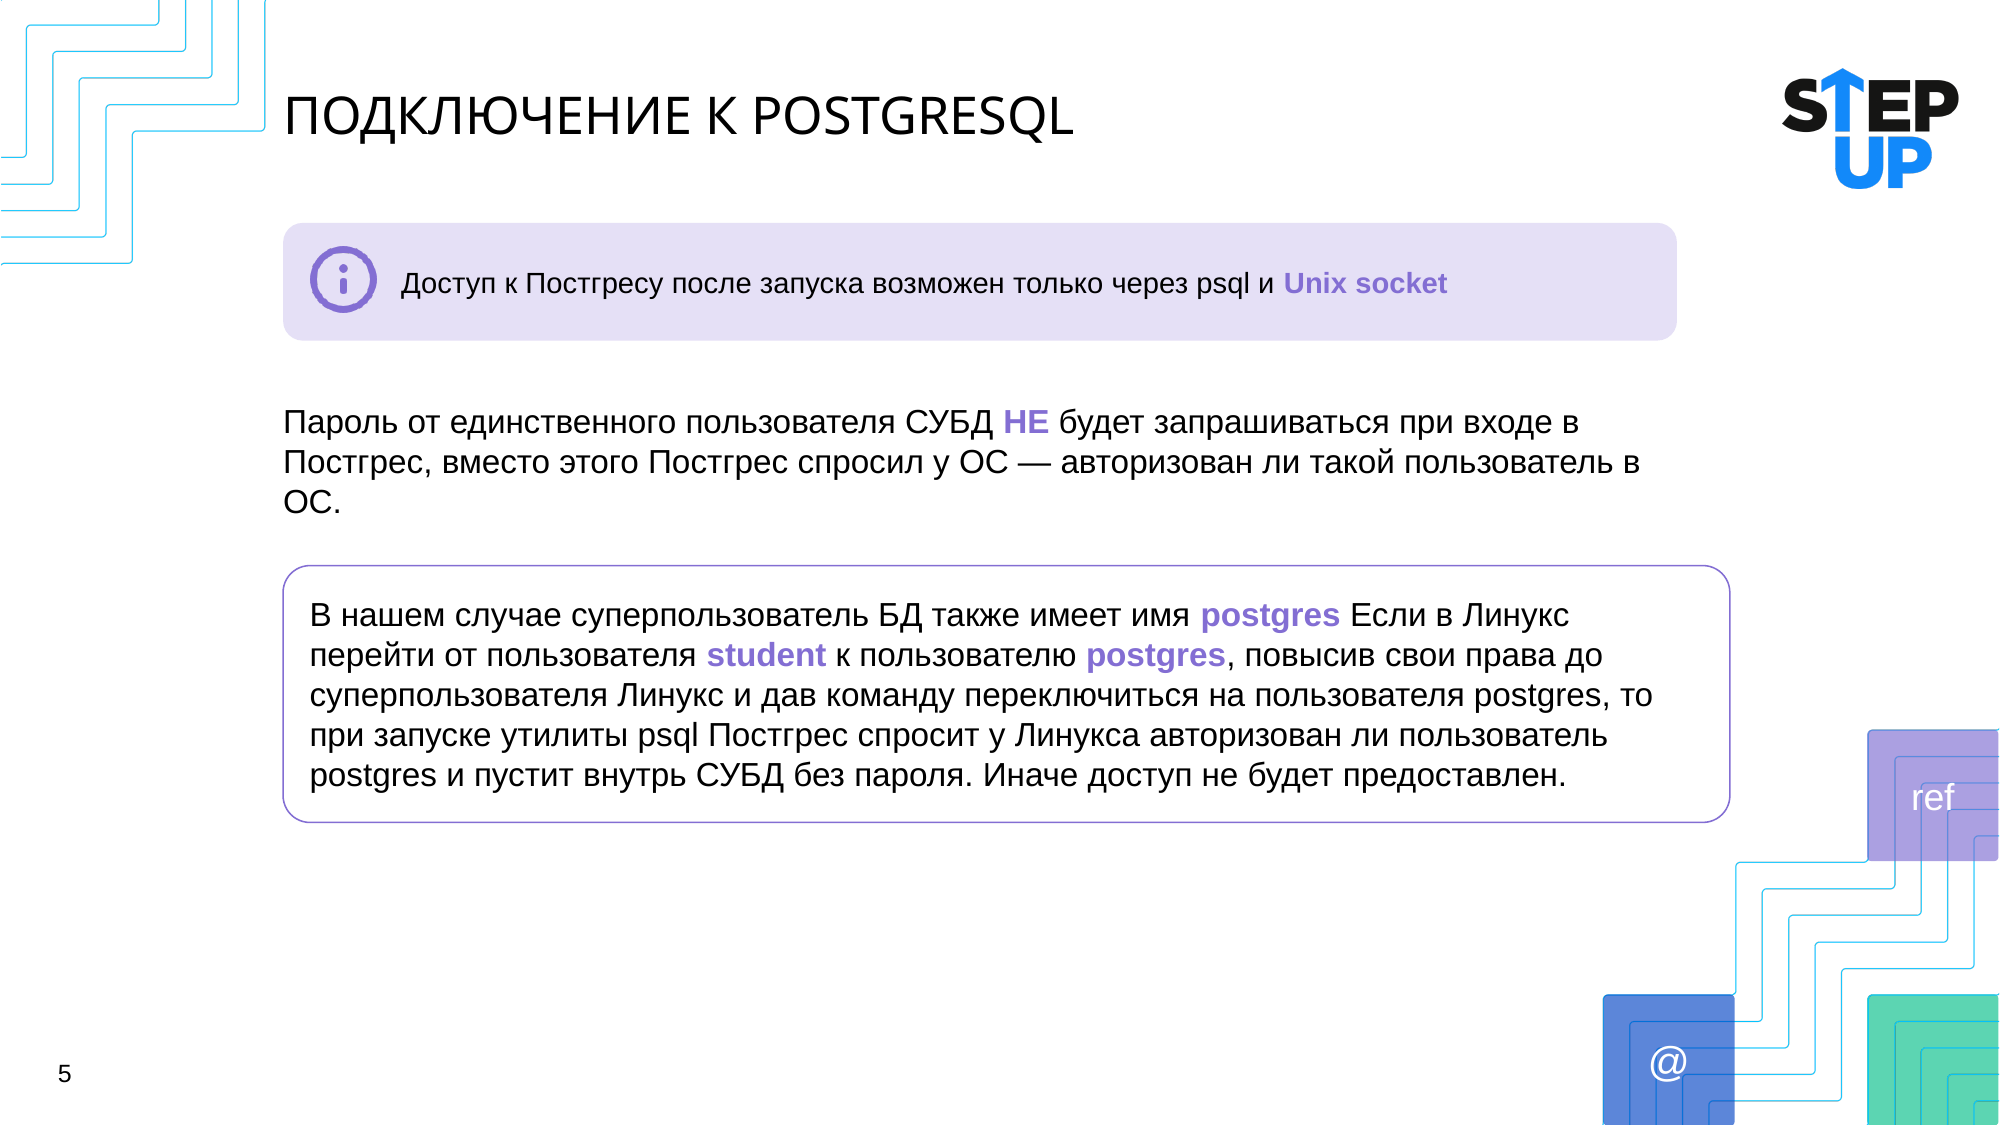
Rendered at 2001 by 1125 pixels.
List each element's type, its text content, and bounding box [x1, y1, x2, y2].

picture [302, 239, 384, 320]
text_box В нашем случае суперпользователь БД также имеет имя postgres Если в Линукс перейти от пользователя student к пользователю postgres, повысив свои права до суперпользователя Линукс и дав команду переключиться на пользователя postgres, то при запуске утилиты psql Постгрес спросит у Линукса авторизован ли пользователь postgres и пустит внутрь СУБД без пароля. Иначе доступ не будет предоставлен. [309, 592, 1704, 793]
picture [0, 0, 267, 266]
picture [1782, 68, 1959, 189]
picture [1601, 727, 2000, 1125]
text_box Доступ к Постгресу после запуска возможен только через psql и Unix socket [283, 222, 1677, 341]
title ПОДКЛЮЧЕНИЕ К POSTGRESQL [283, 82, 1538, 236]
text_box [283, 565, 1730, 823]
slide_number 5 [41, 746, 72, 1125]
text_box Пароль от единственного пользователя СУБД НЕ будет запрашиваться при входе в Постгрес, вместо этого Постгрес спросил у ОС — авторизован ли такой пользователь в ОС. [283, 400, 1677, 521]
